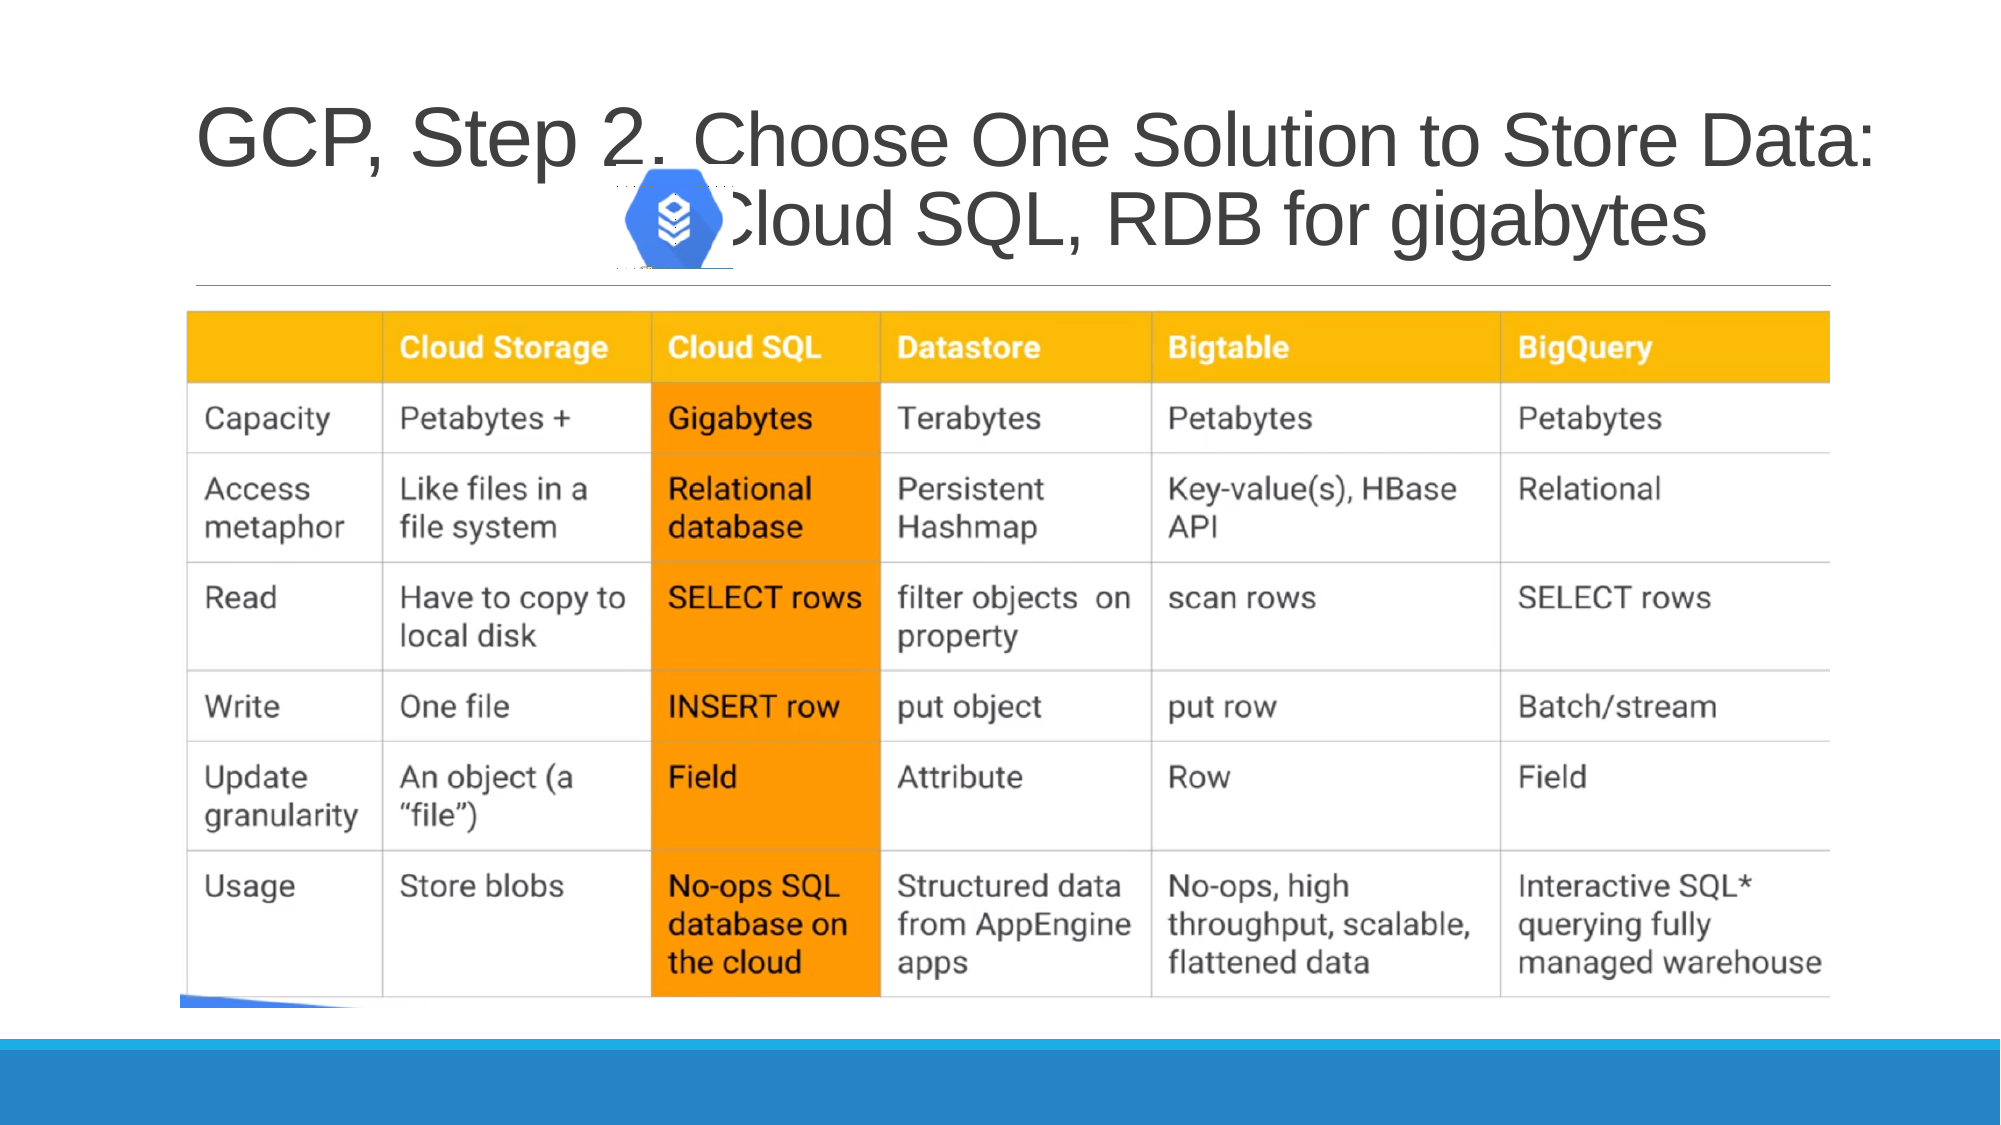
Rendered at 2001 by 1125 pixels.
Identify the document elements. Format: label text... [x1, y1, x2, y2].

title GCP, Step 2, Choose One Solution to Store Data: Cloud SQL, RDB for gigabytes [180, 30, 2000, 269]
picture [616, 163, 733, 270]
picture [179, 302, 1831, 1009]
